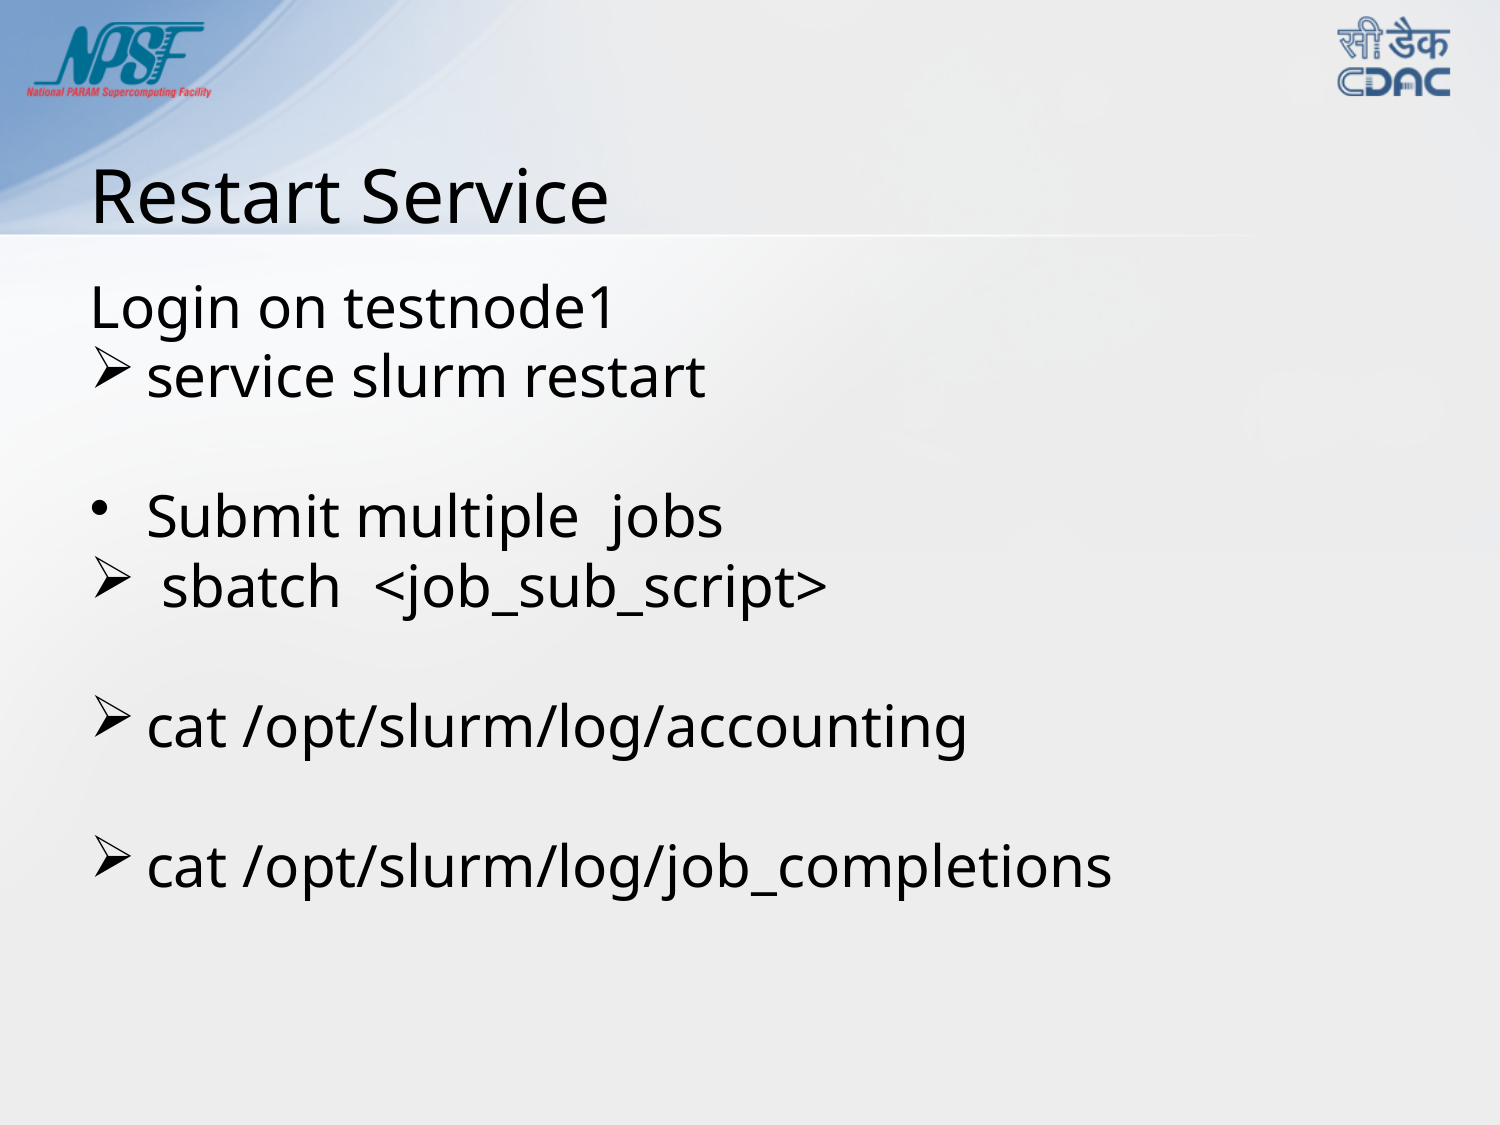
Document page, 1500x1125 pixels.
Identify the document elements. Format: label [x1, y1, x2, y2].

title [75, 58, 1425, 247]
list [75, 262, 1425, 1005]
picture [0, 12, 1500, 1125]
